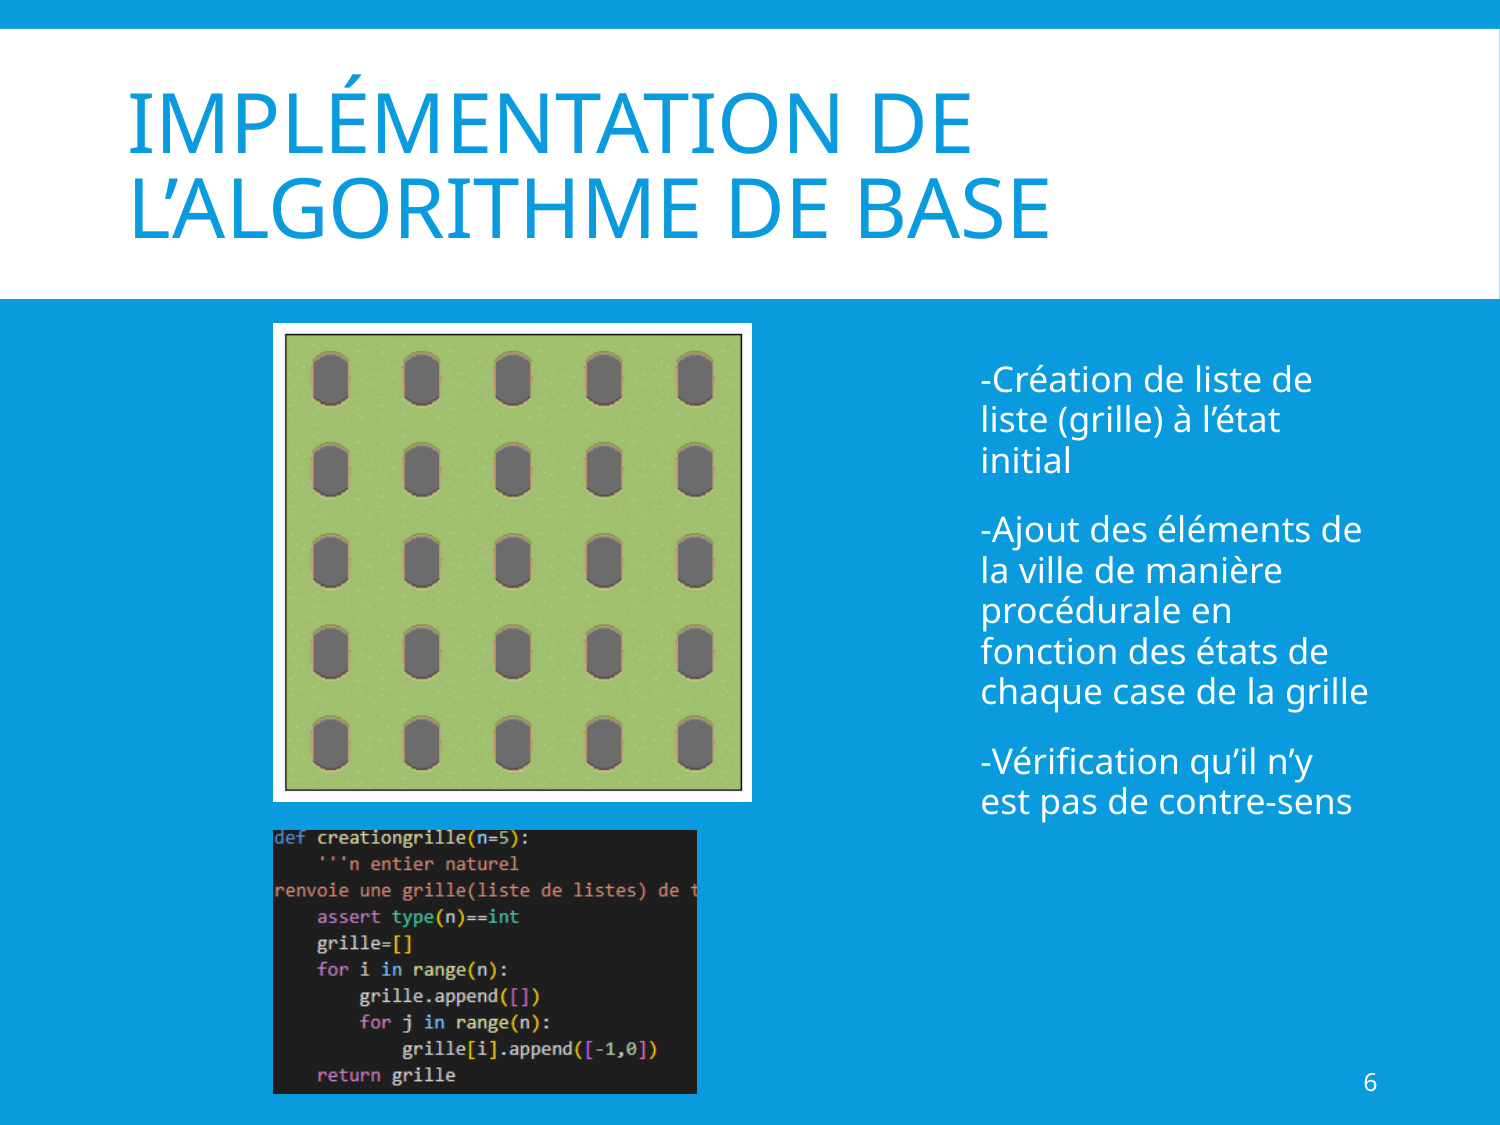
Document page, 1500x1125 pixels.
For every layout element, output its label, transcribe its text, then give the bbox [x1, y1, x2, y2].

list -Création de liste de liste (grille) à l’état initial -Ajout des éléments de la ville de manière procédurale en fonction des états de chaque case de la grille -Vérification qu’il n’y est pas de contre-sens [965, 352, 1386, 916]
slide_number 6 [1355, 1053, 1473, 1114]
picture [274, 831, 696, 1093]
title Implémentation de l’algorithme de base [112, 46, 1388, 295]
picture [274, 324, 751, 801]
